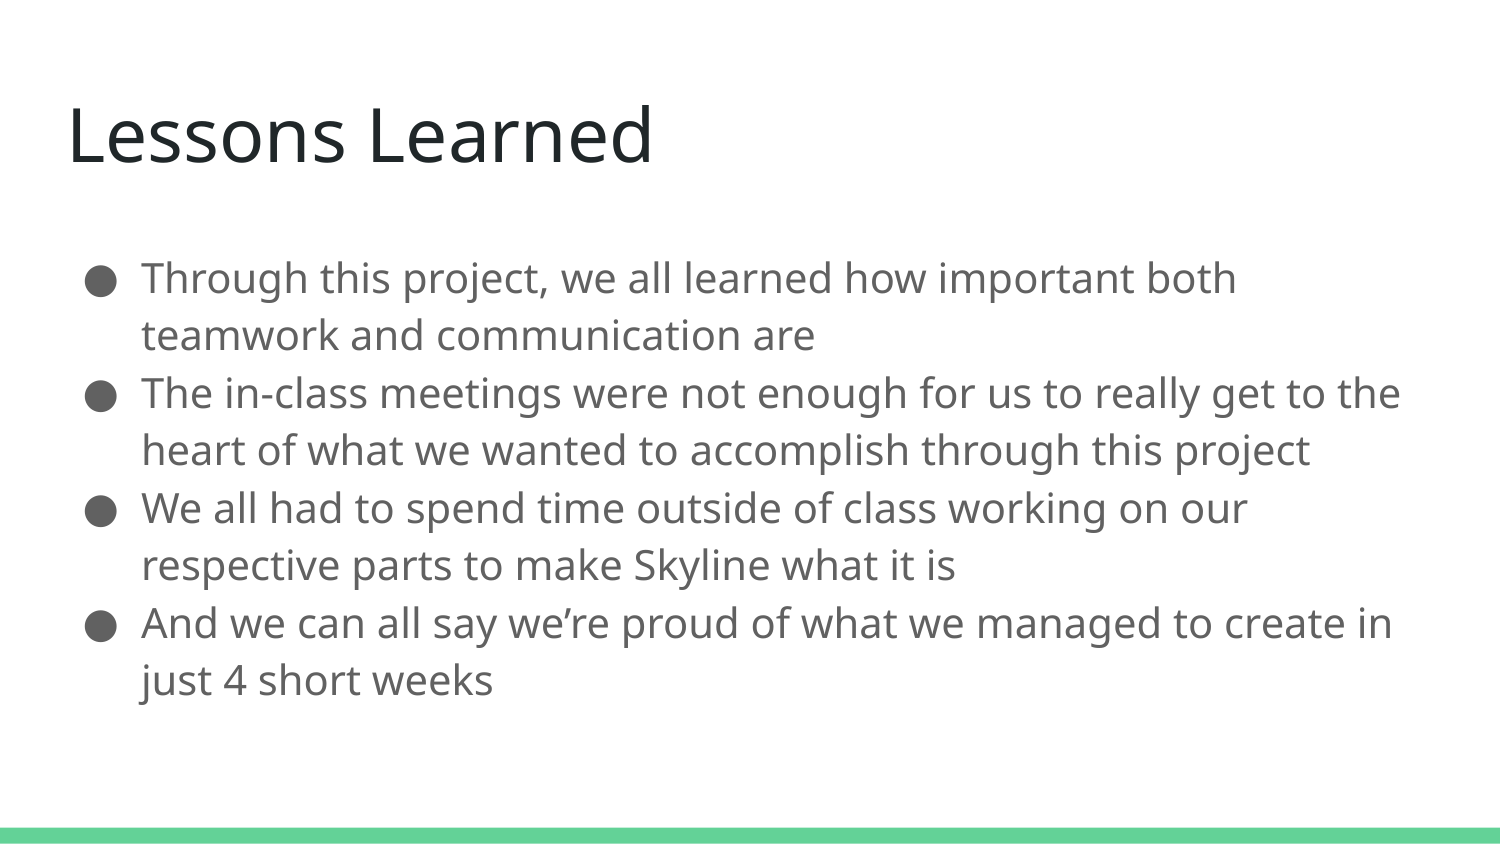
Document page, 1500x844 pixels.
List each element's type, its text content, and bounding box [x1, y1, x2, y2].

title Lessons Learned [51, 72, 1449, 167]
list Through this project, we all learned how important both teamwork and communication are The in-class meetings were not enough for us to really get to the heart of what we wanted to accomplish through this project We all had to spend time outside of class working on our respective parts to make Skyline what it is And we can all say we’re proud of what we managed to create in just 4 short weeks [51, 229, 1449, 750]
